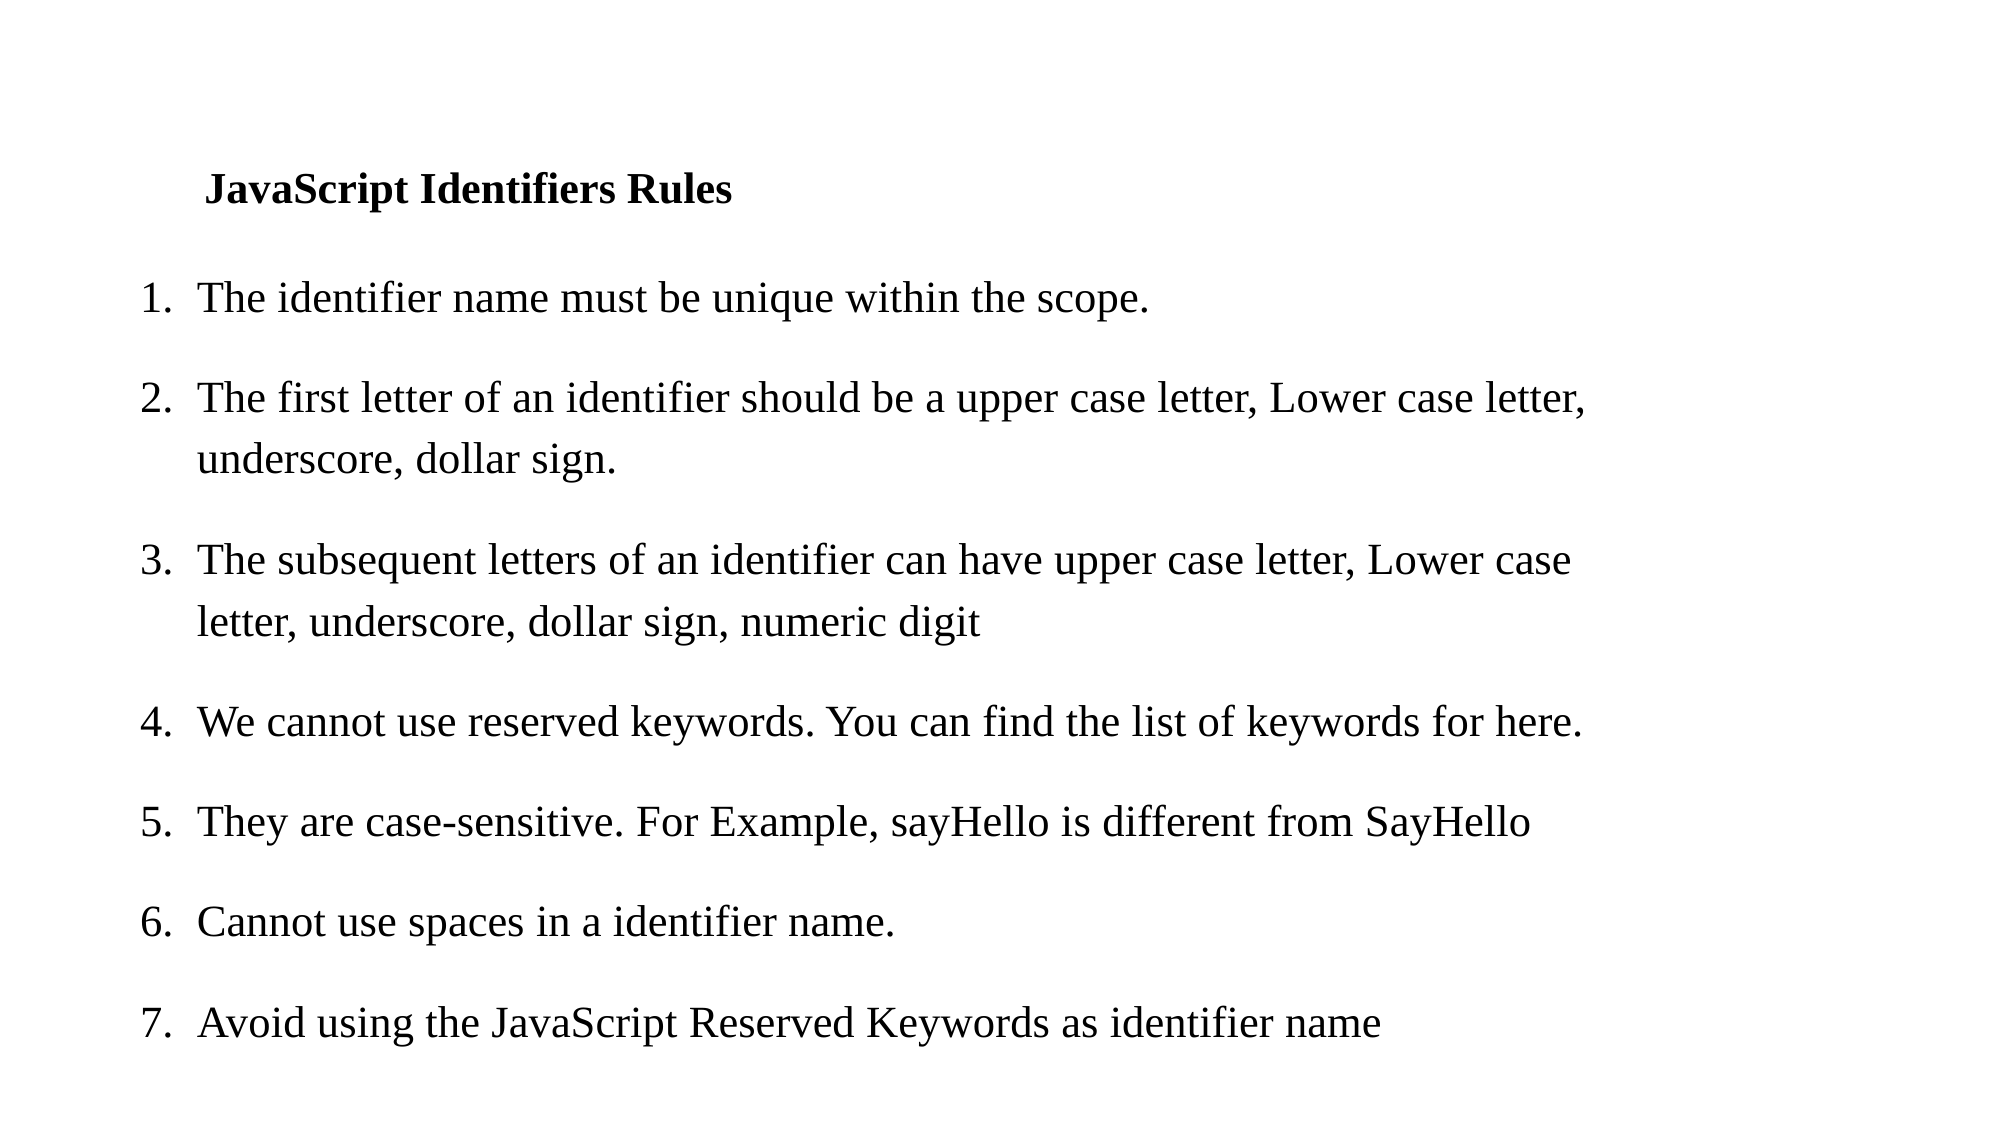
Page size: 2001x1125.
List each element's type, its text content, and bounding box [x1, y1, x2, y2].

list The identifier name must be unique within the scope. The first letter of an identifier should be a upper case letter, Lower case letter, underscore, dollar sign. The subsequent letters of an identifier can have upper case letter, Lower case letter, underscore, dollar sign, numeric digit We cannot use reserved keywords. You can find the list of keywords for here. They are case-sensitive. For Example, sayHello is different from SayHello Cannot use spaces in a identifier name. Avoid using the JavaScript Reserved Keywords as identifier name [125, 251, 1678, 1064]
title JavaScript Identifiers Rules [189, 158, 1627, 251]
